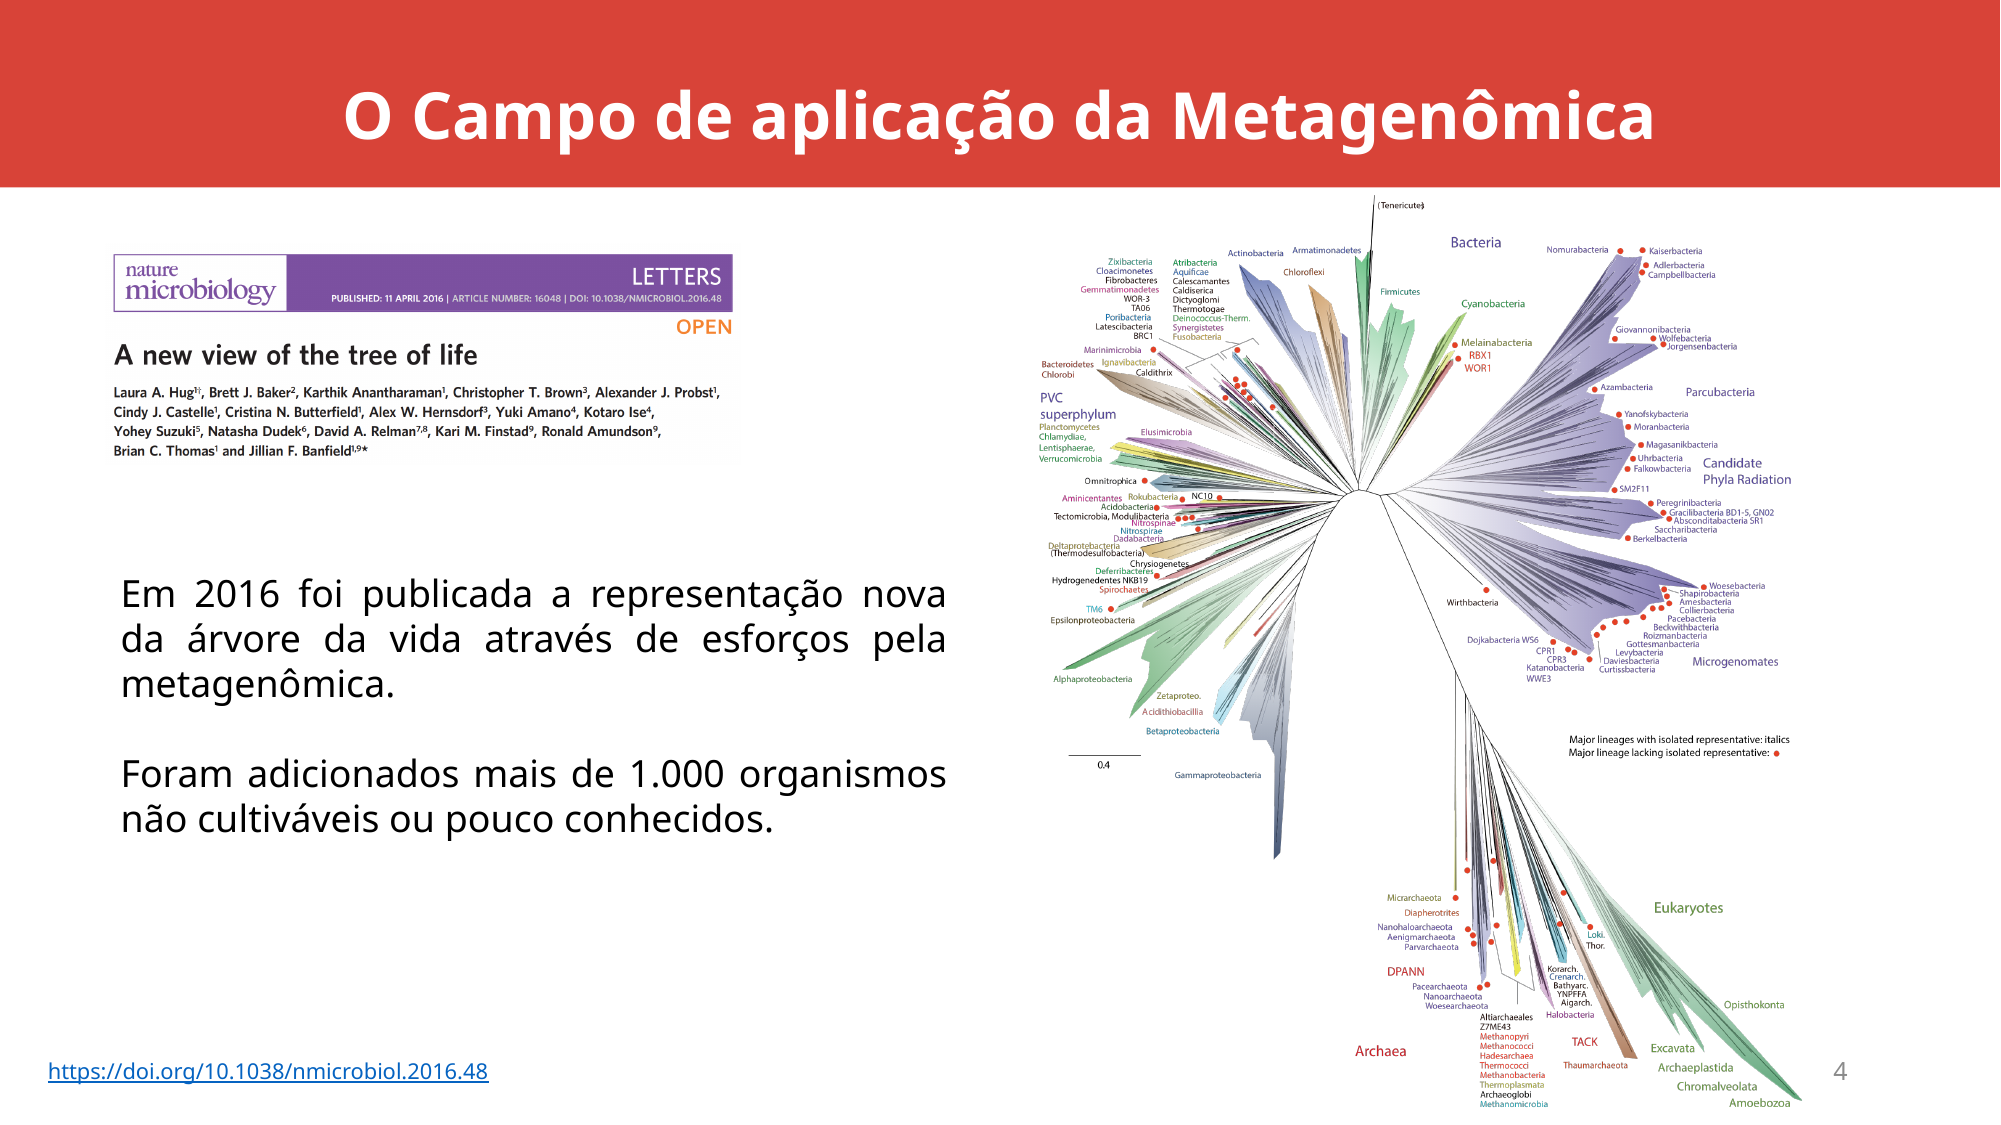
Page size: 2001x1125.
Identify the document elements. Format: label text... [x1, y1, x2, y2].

picture [105, 243, 741, 465]
text_box Em 2016 foi publicada a representação nova da árvore da vida através de esforços pela metagenômica. Foram adicionados mais de 1.000 organismos não cultiváveis ou pouco conhecidos. [105, 562, 963, 848]
slide_number 4 [1803, 1042, 1863, 1103]
text_box https://doi.org/10.1038/nmicrobiol.2016.48 [32, 1042, 1022, 1103]
picture [1022, 195, 1803, 1110]
text_box O Campo de aplicação da Metagenômica [176, 34, 1824, 162]
text_box [0, 0, 2000, 188]
